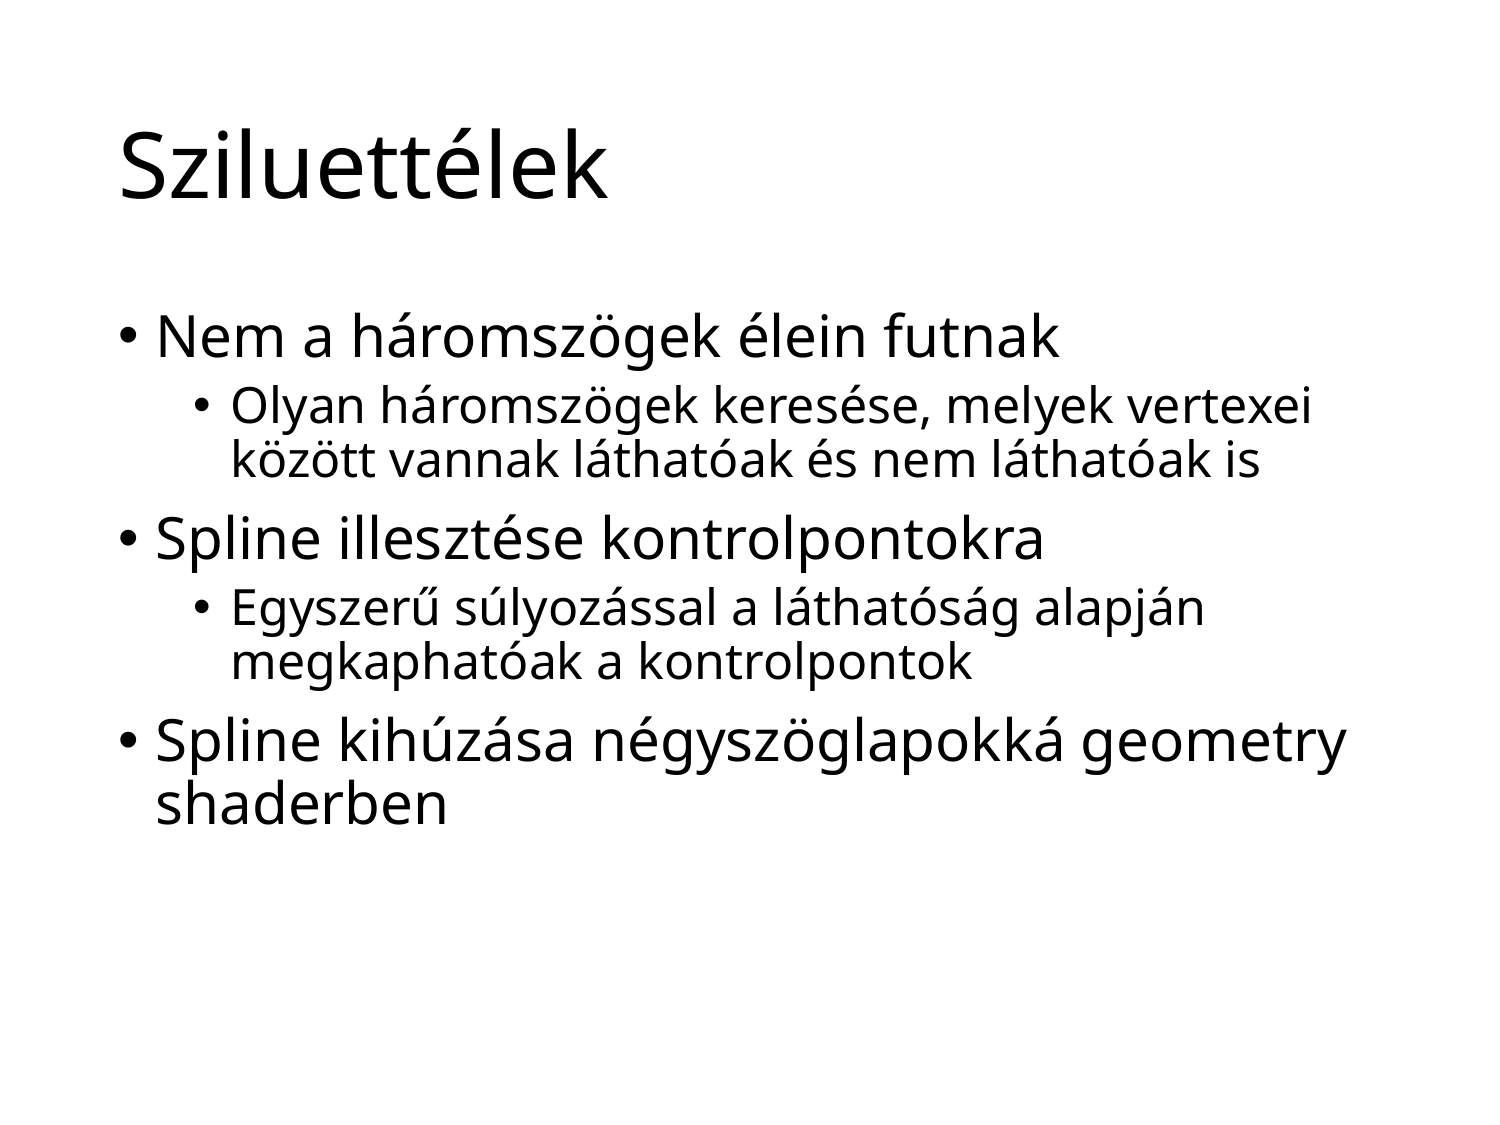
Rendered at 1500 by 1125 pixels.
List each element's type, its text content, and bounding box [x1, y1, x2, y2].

title Sziluettélek [103, 59, 1397, 278]
list Nem a háromszögek élein futnak Olyan háromszögek keresése, melyek vertexei között vannak láthatóak és nem láthatóak is Spline illesztése kontrolpontokra Egyszerű súlyozással a láthatóság alapján megkaphatóak a kontrolpontok Spline kihúzása négyszöglapokká geometry shaderben [103, 299, 1397, 1014]
